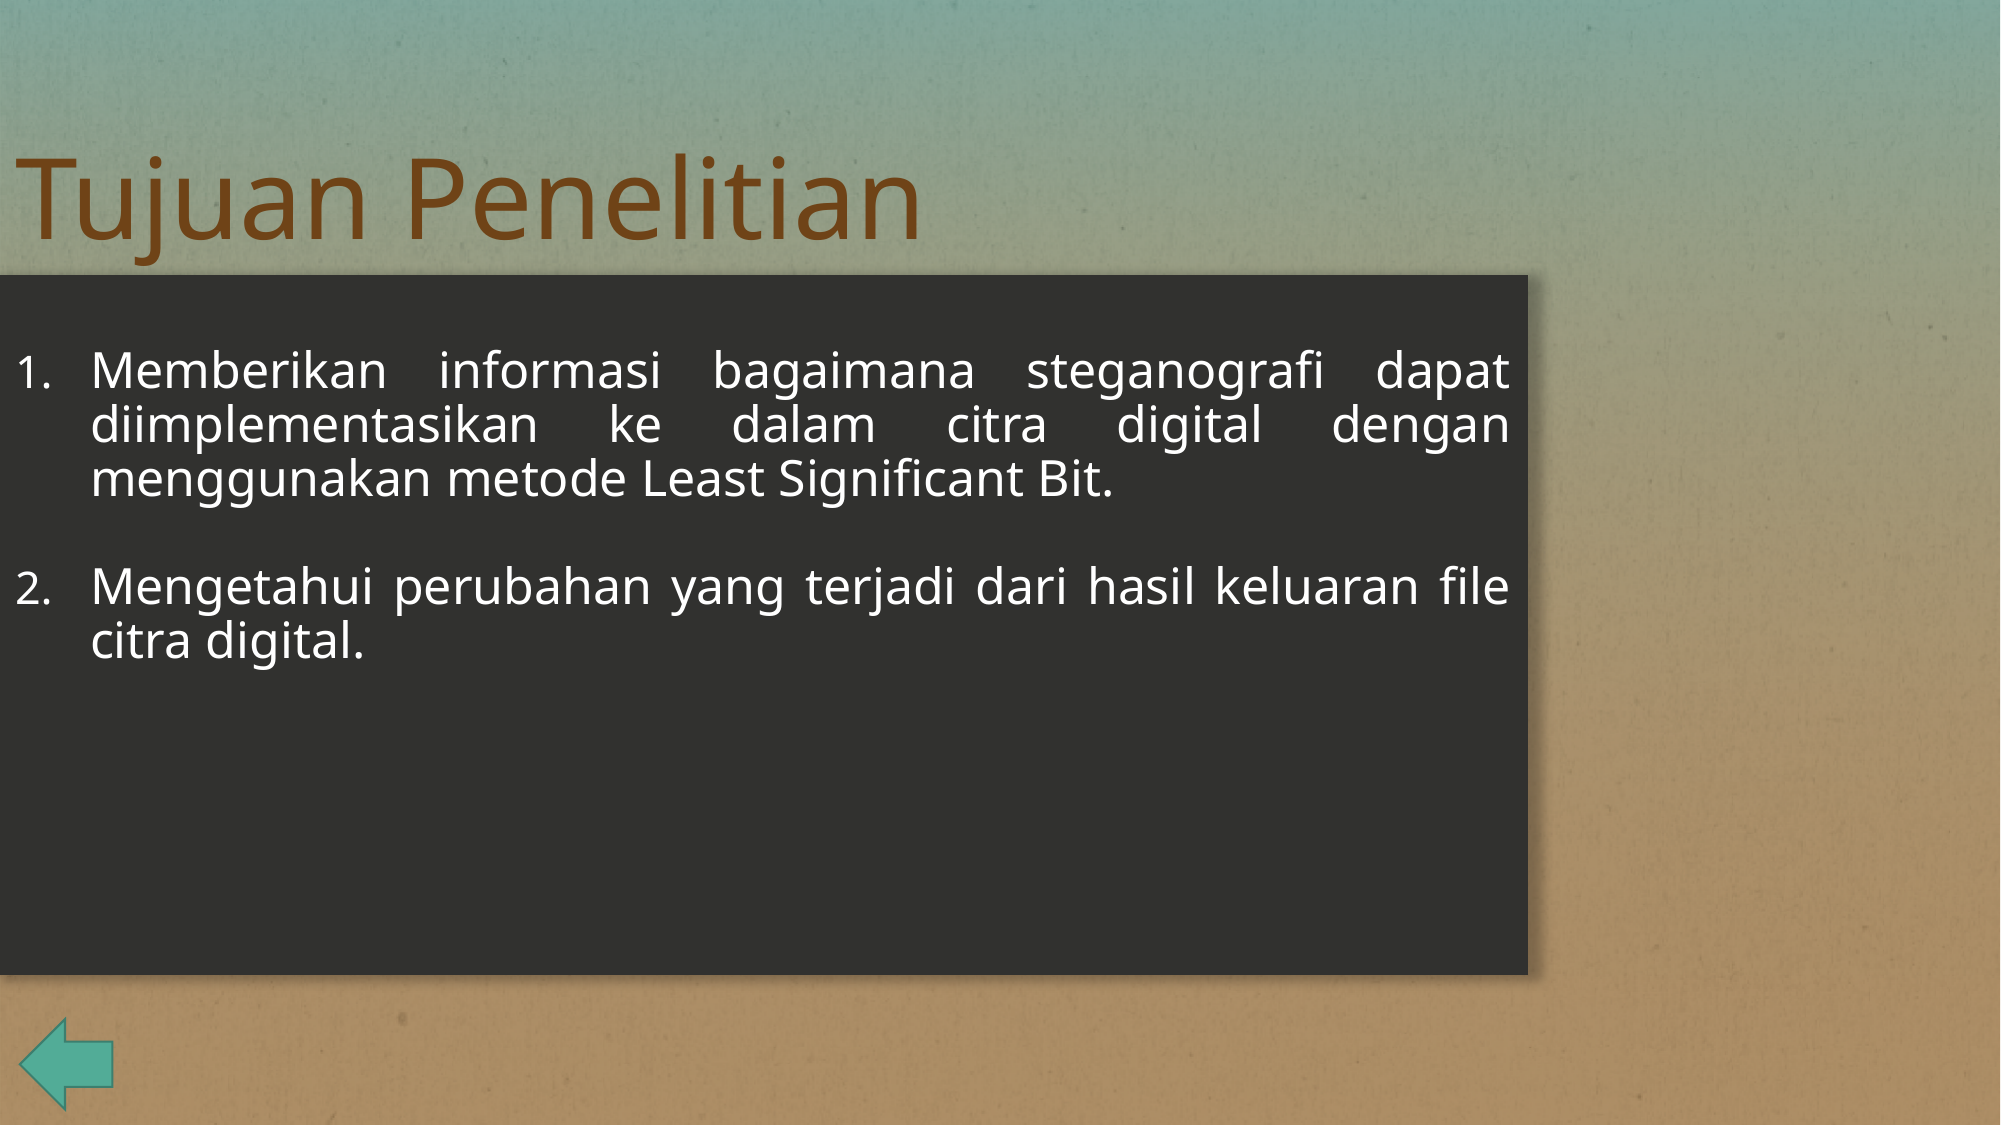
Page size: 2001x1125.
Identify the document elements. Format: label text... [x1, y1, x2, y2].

list Memberikan informasi bagaimana steganografi dapat diimplementasikan ke dalam citra digital dengan menggunakan metode Least Significant Bit. Mengetahui perubahan yang terjadi dari hasil keluaran file citra digital. [0, 337, 1527, 977]
text_box [18, 1016, 114, 1113]
picture [0, 0, 2001, 1125]
title Tujuan Penelitian [0, 112, 1164, 269]
